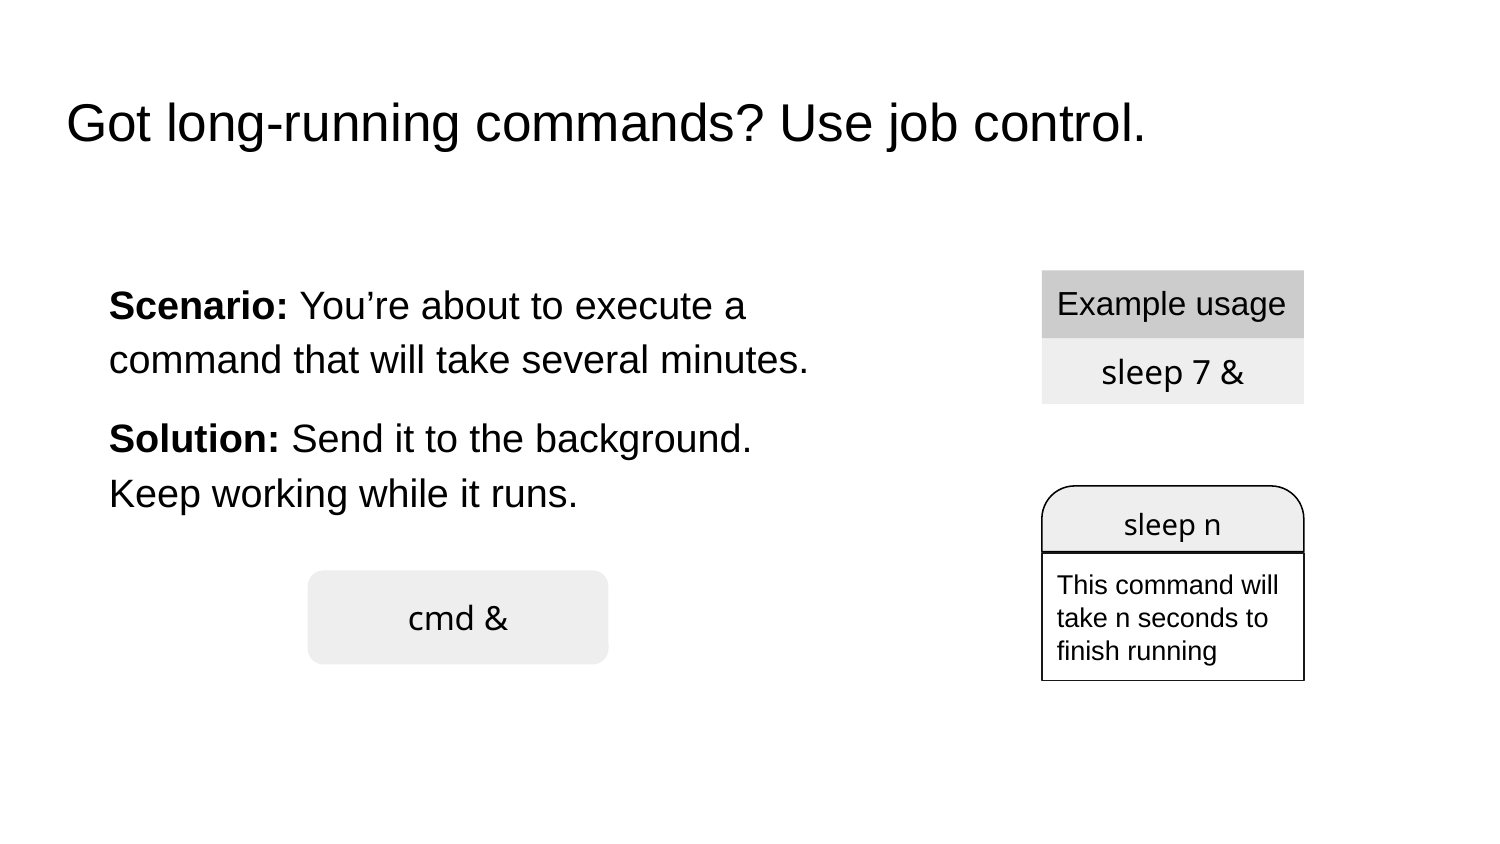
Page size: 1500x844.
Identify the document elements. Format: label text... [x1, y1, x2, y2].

text_box cmd & [307, 570, 609, 665]
title Got long-running commands? Use job control. [51, 72, 1449, 167]
text_box This command will take n seconds to finish running [1041, 552, 1304, 681]
list Example usage [1041, 270, 1304, 339]
list Scenario: You’re about to execute a command that will take several minutes. Solution: Send it to the background. Keep working while it runs. [93, 257, 836, 532]
text_box sleep 7 & [1041, 339, 1304, 404]
text_box sleep n [1041, 485, 1304, 552]
